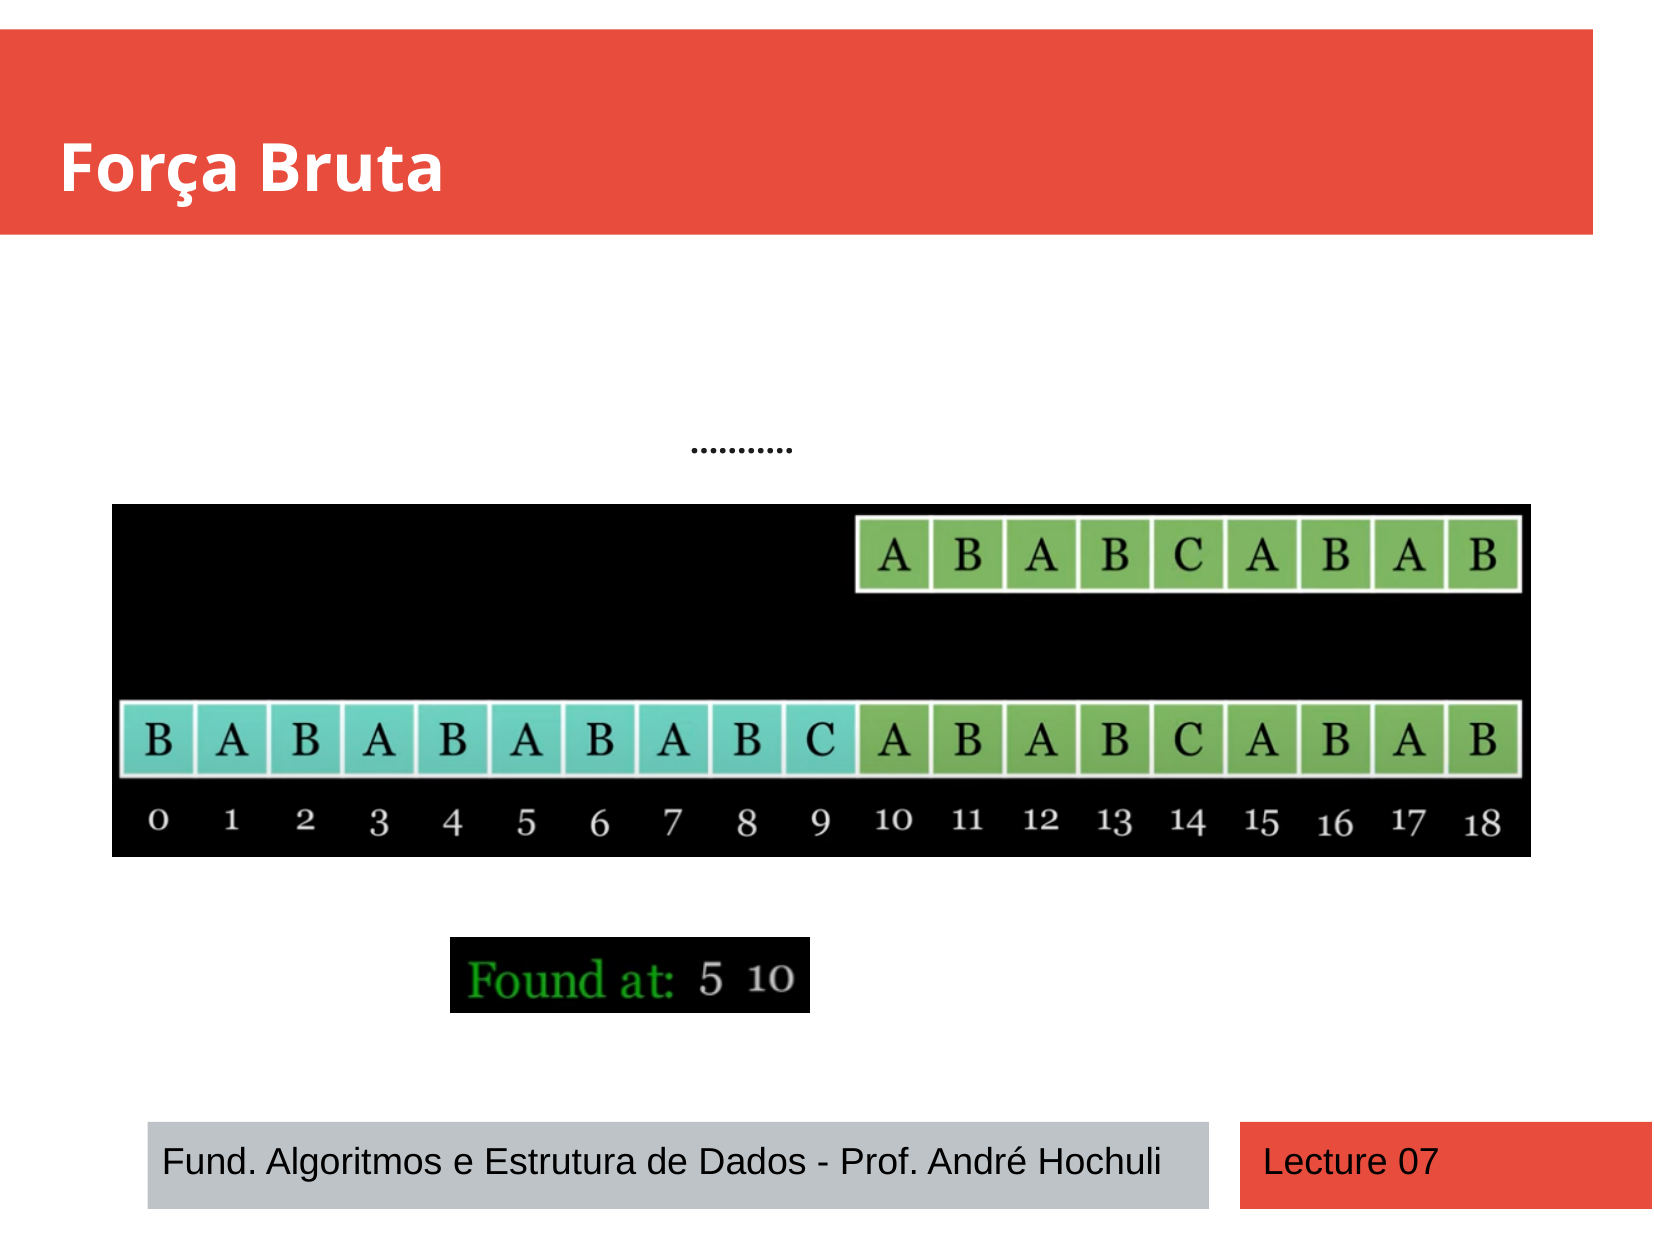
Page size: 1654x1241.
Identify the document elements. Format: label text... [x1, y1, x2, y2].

text_box Fund. Algoritmos e Estrutura de Dados - Prof. André Hochuli [147, 1129, 1204, 1188]
text_box Força Bruta [58, 58, 1593, 206]
text_box Lecture 07 [1248, 1129, 1622, 1188]
picture [112, 503, 1532, 858]
picture [449, 937, 810, 1013]
text_box ……….. [675, 412, 975, 488]
